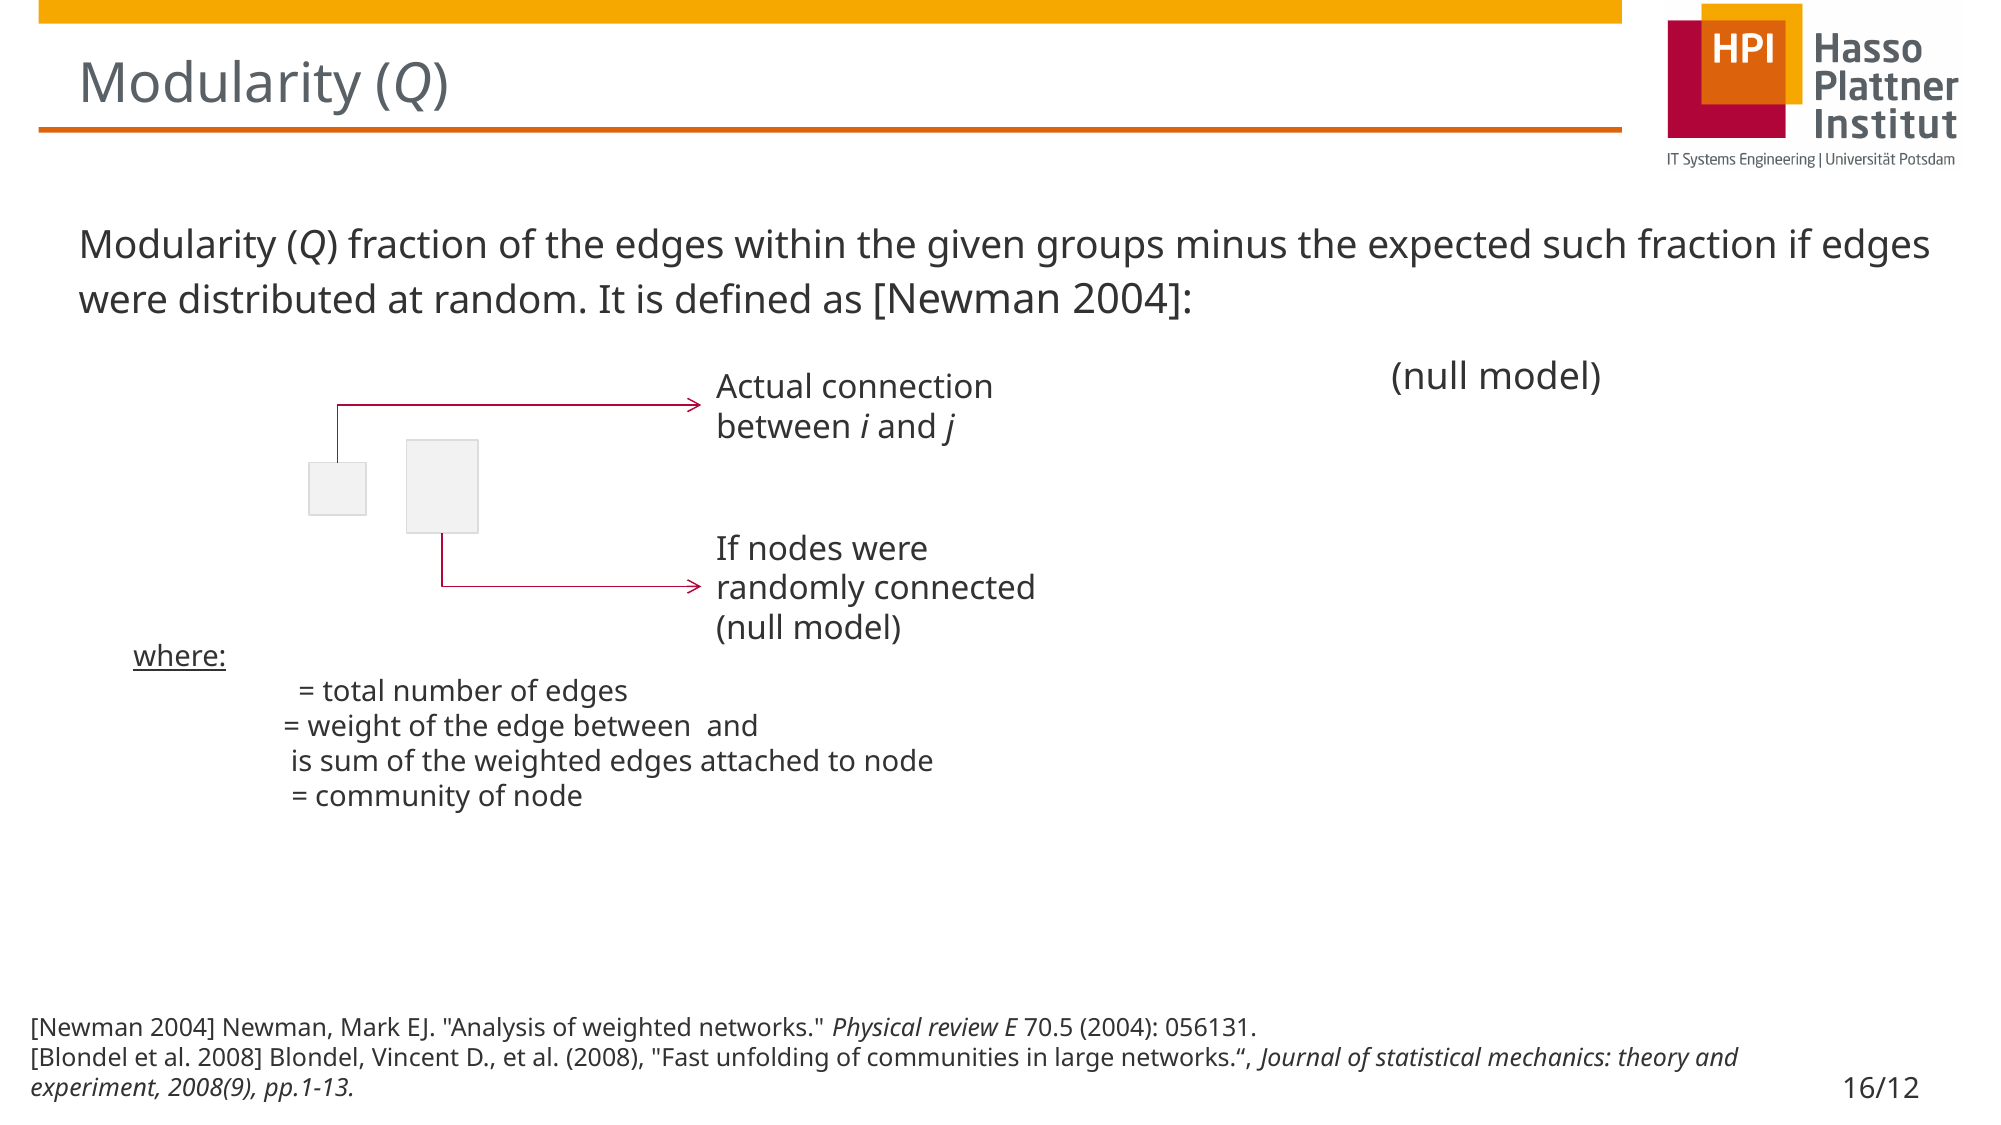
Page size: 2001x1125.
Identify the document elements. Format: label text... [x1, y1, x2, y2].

text_box Actual connection between i and j [701, 357, 1077, 453]
text_box [Newman 2004] Newman, Mark EJ. "Analysis of weighted networks." Physical review E 70.5 (2004): 056131. [Blondel et al. 2008] Blondel, Vincent D., et al. (2008), "Fast unfolding of communities in large networks.“, Journal of statistical mechanics: theory and experiment, 2008(9), pp.1-13. [15, 1004, 1796, 1109]
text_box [490, 252, 549, 617]
list Modularity (Q) fraction of the edges within the given groups minus the expected such fraction if edges were distributed at random. It is defined as [Newman 2004]: [78, 210, 1961, 392]
picture [1664, 0, 1965, 170]
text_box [544, 430, 600, 691]
text_box (null model) [1376, 345, 1688, 405]
text_box [404, 438, 480, 535]
text_box If nodes were randomly connected (null model) [701, 519, 1077, 654]
text_box [307, 460, 368, 517]
title Modularity (Q) [78, 23, 1583, 115]
